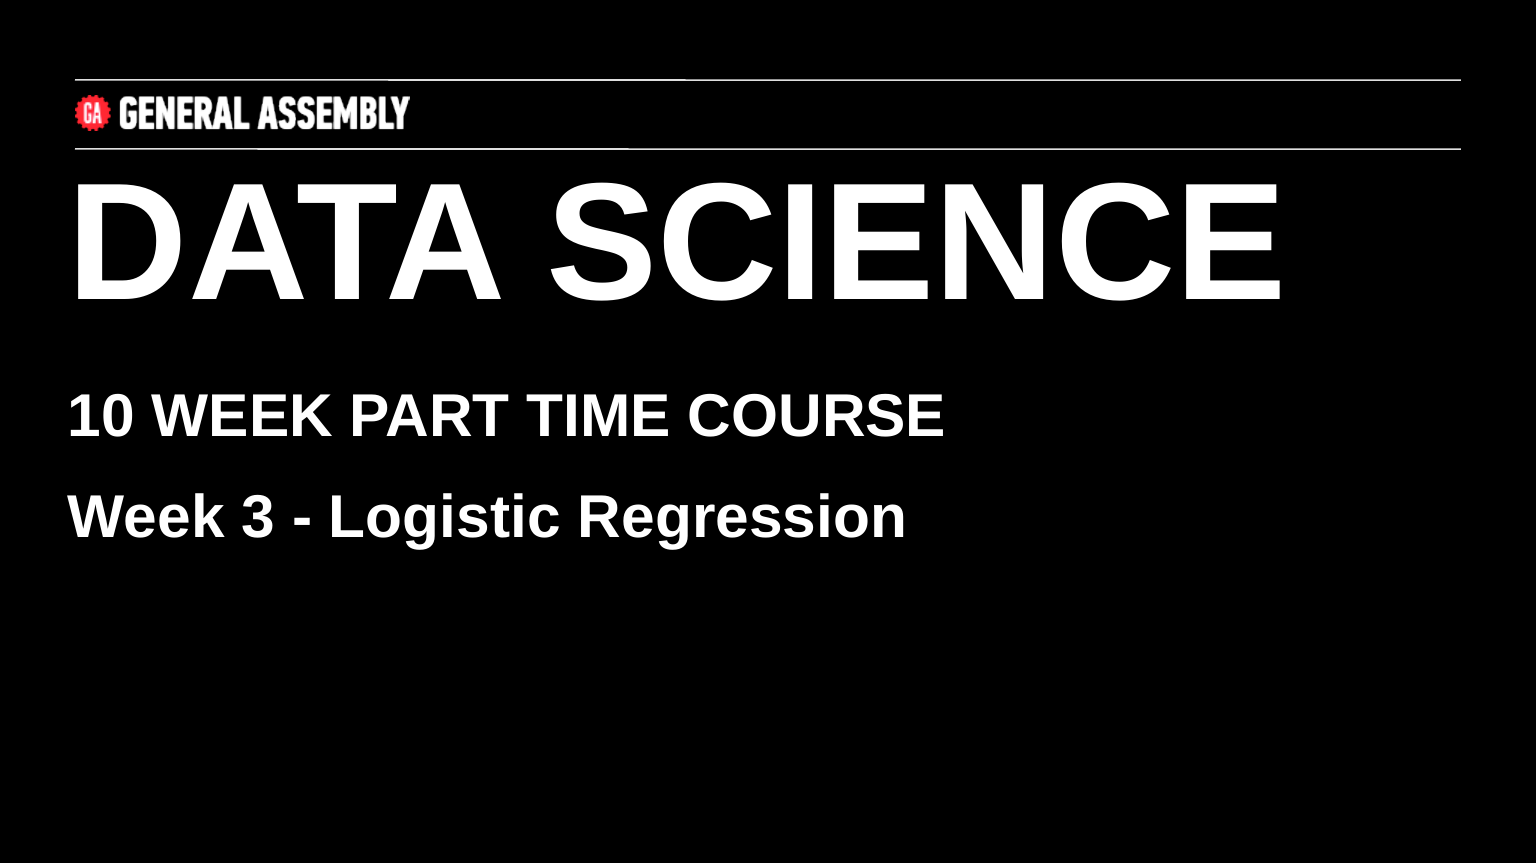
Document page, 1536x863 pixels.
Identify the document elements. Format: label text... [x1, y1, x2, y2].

title DATA SCIENCE 10 WEEK PART TIME COURSE Week 3 - Logistic Regression [67, 187, 1458, 676]
picture [74, 94, 410, 132]
